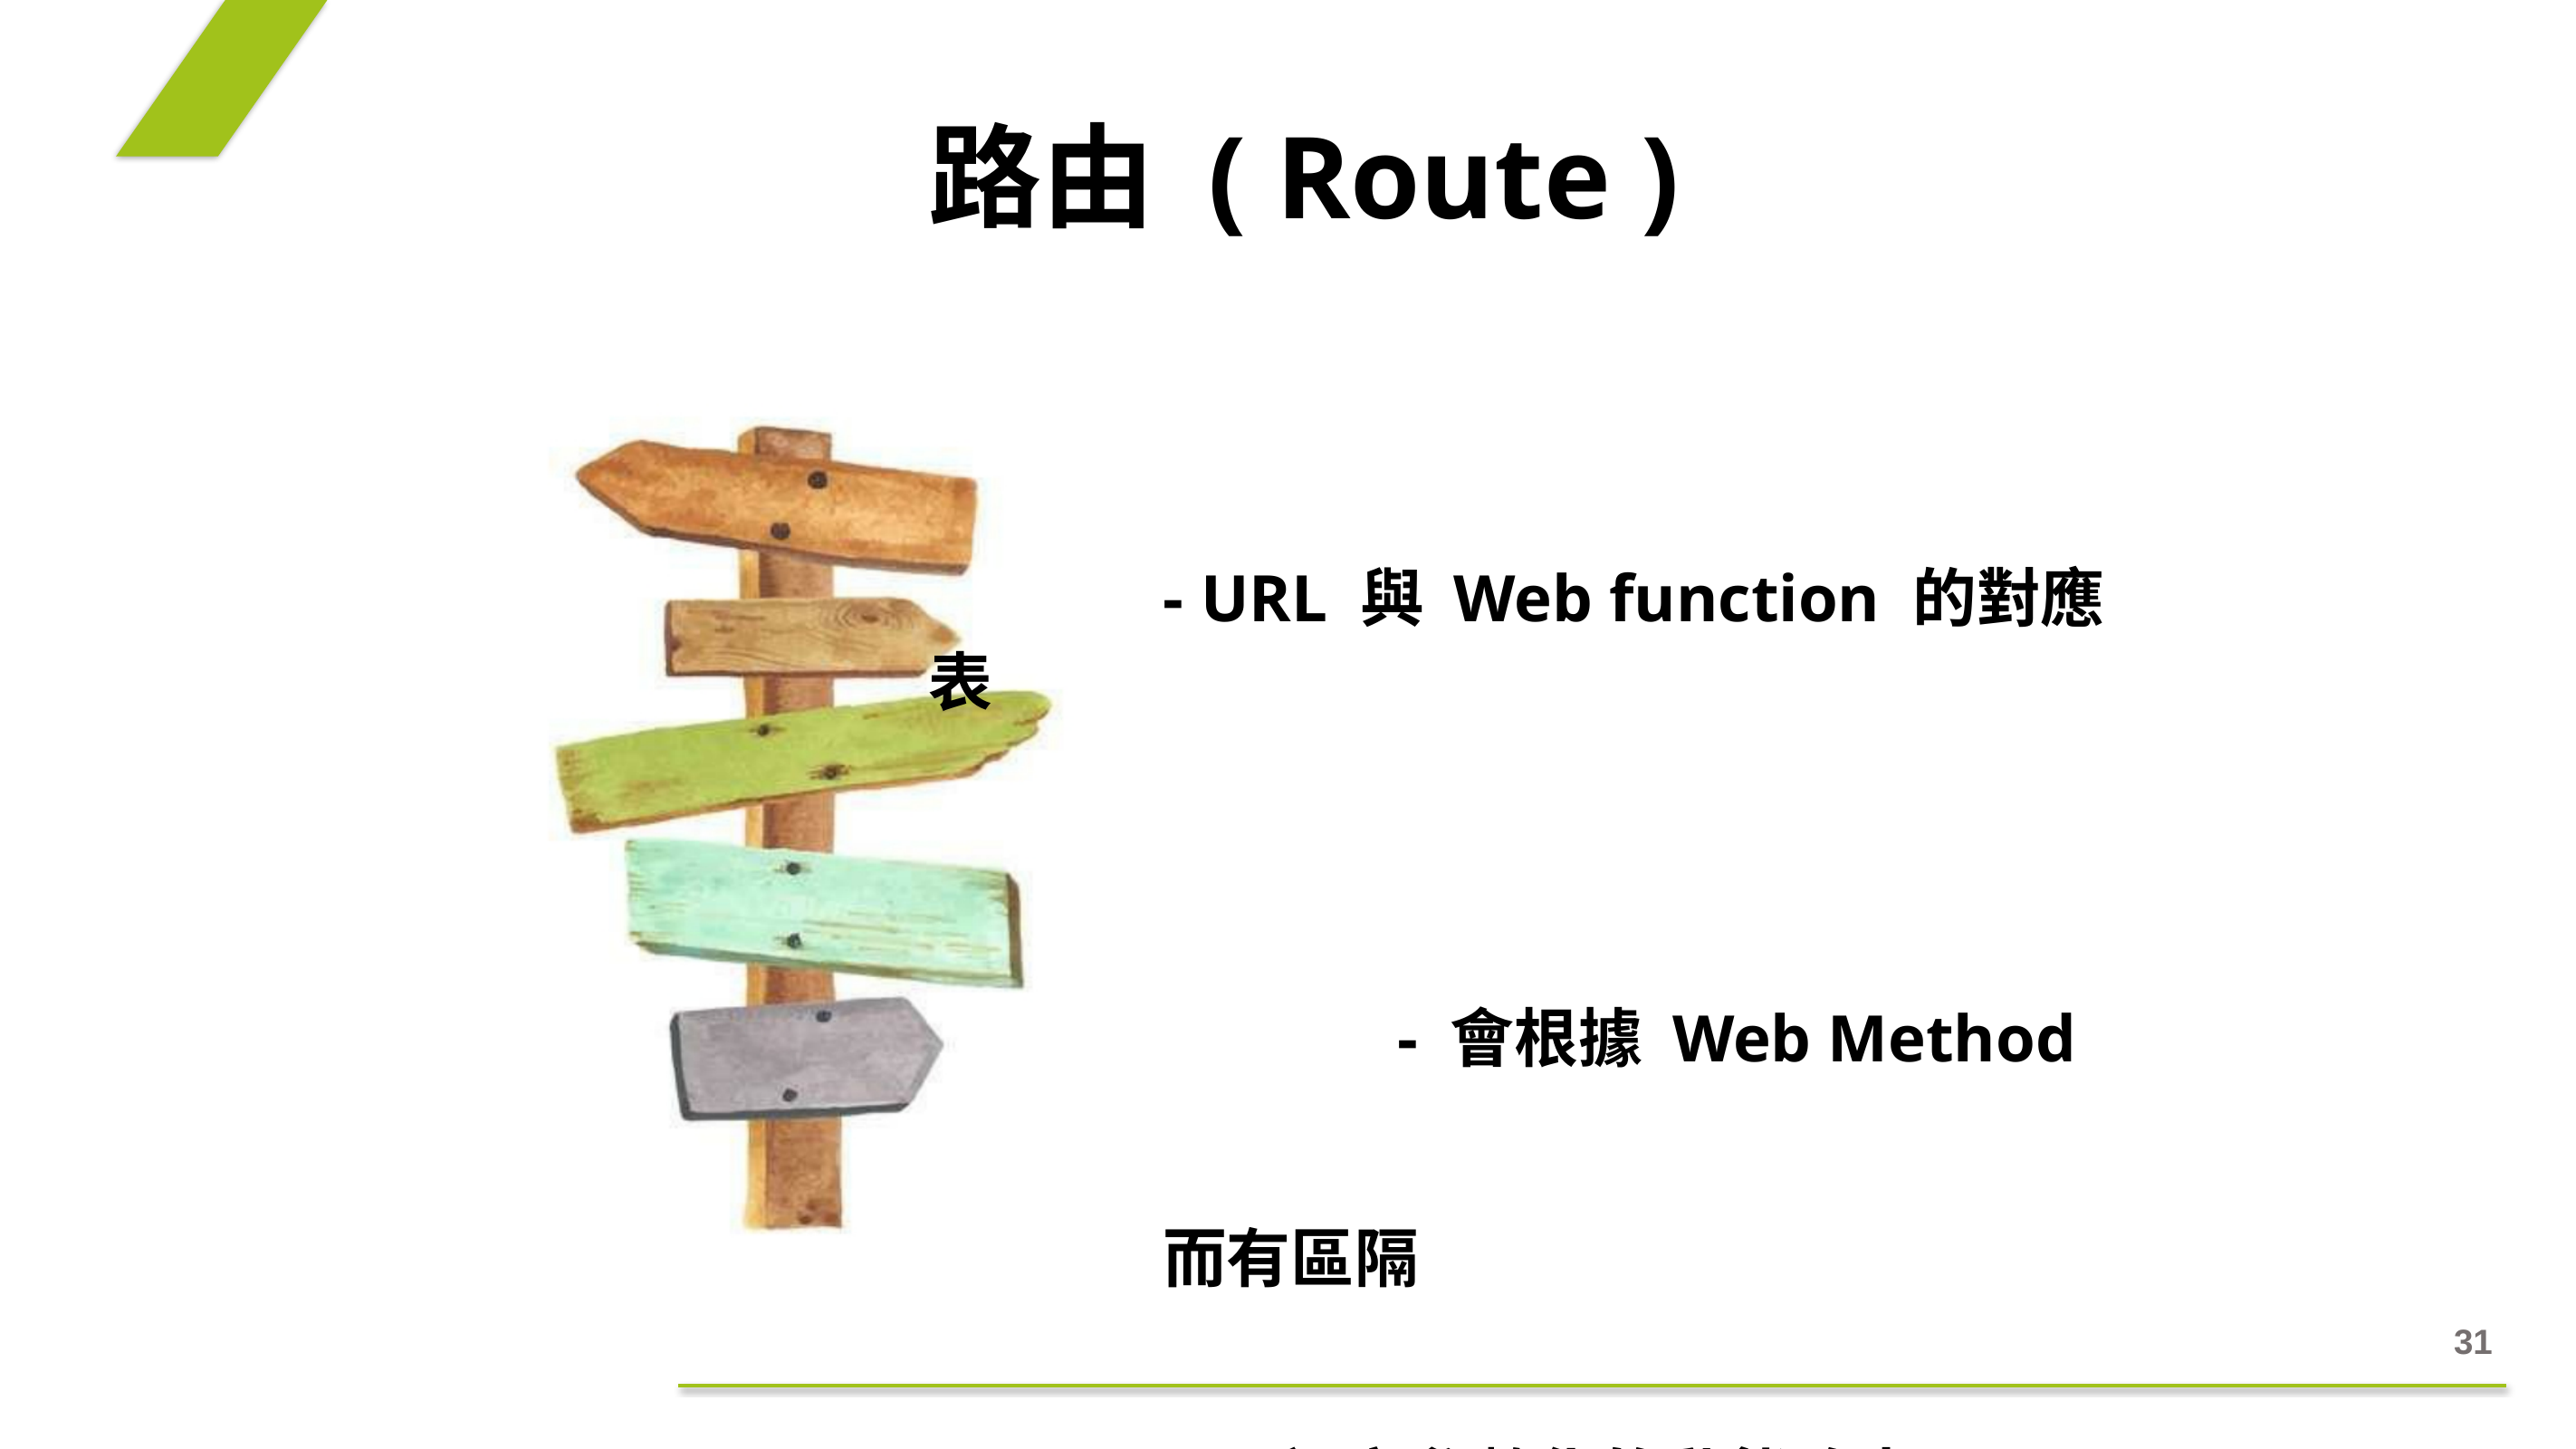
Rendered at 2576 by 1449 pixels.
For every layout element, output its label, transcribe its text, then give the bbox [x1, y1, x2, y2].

picture [366, 385, 1220, 1239]
text_box 31 [2454, 1319, 2512, 1362]
text_box 路由 ( Route ) - URL 與 Web function 的對應表 - 會根據 Web Method 而有區隔 - 可設定參數化的動態路由 [928, 91, 2123, 1449]
text_box [678, 1384, 928, 1387]
text_box [114, 0, 330, 158]
text_box [2123, 1384, 2507, 1387]
